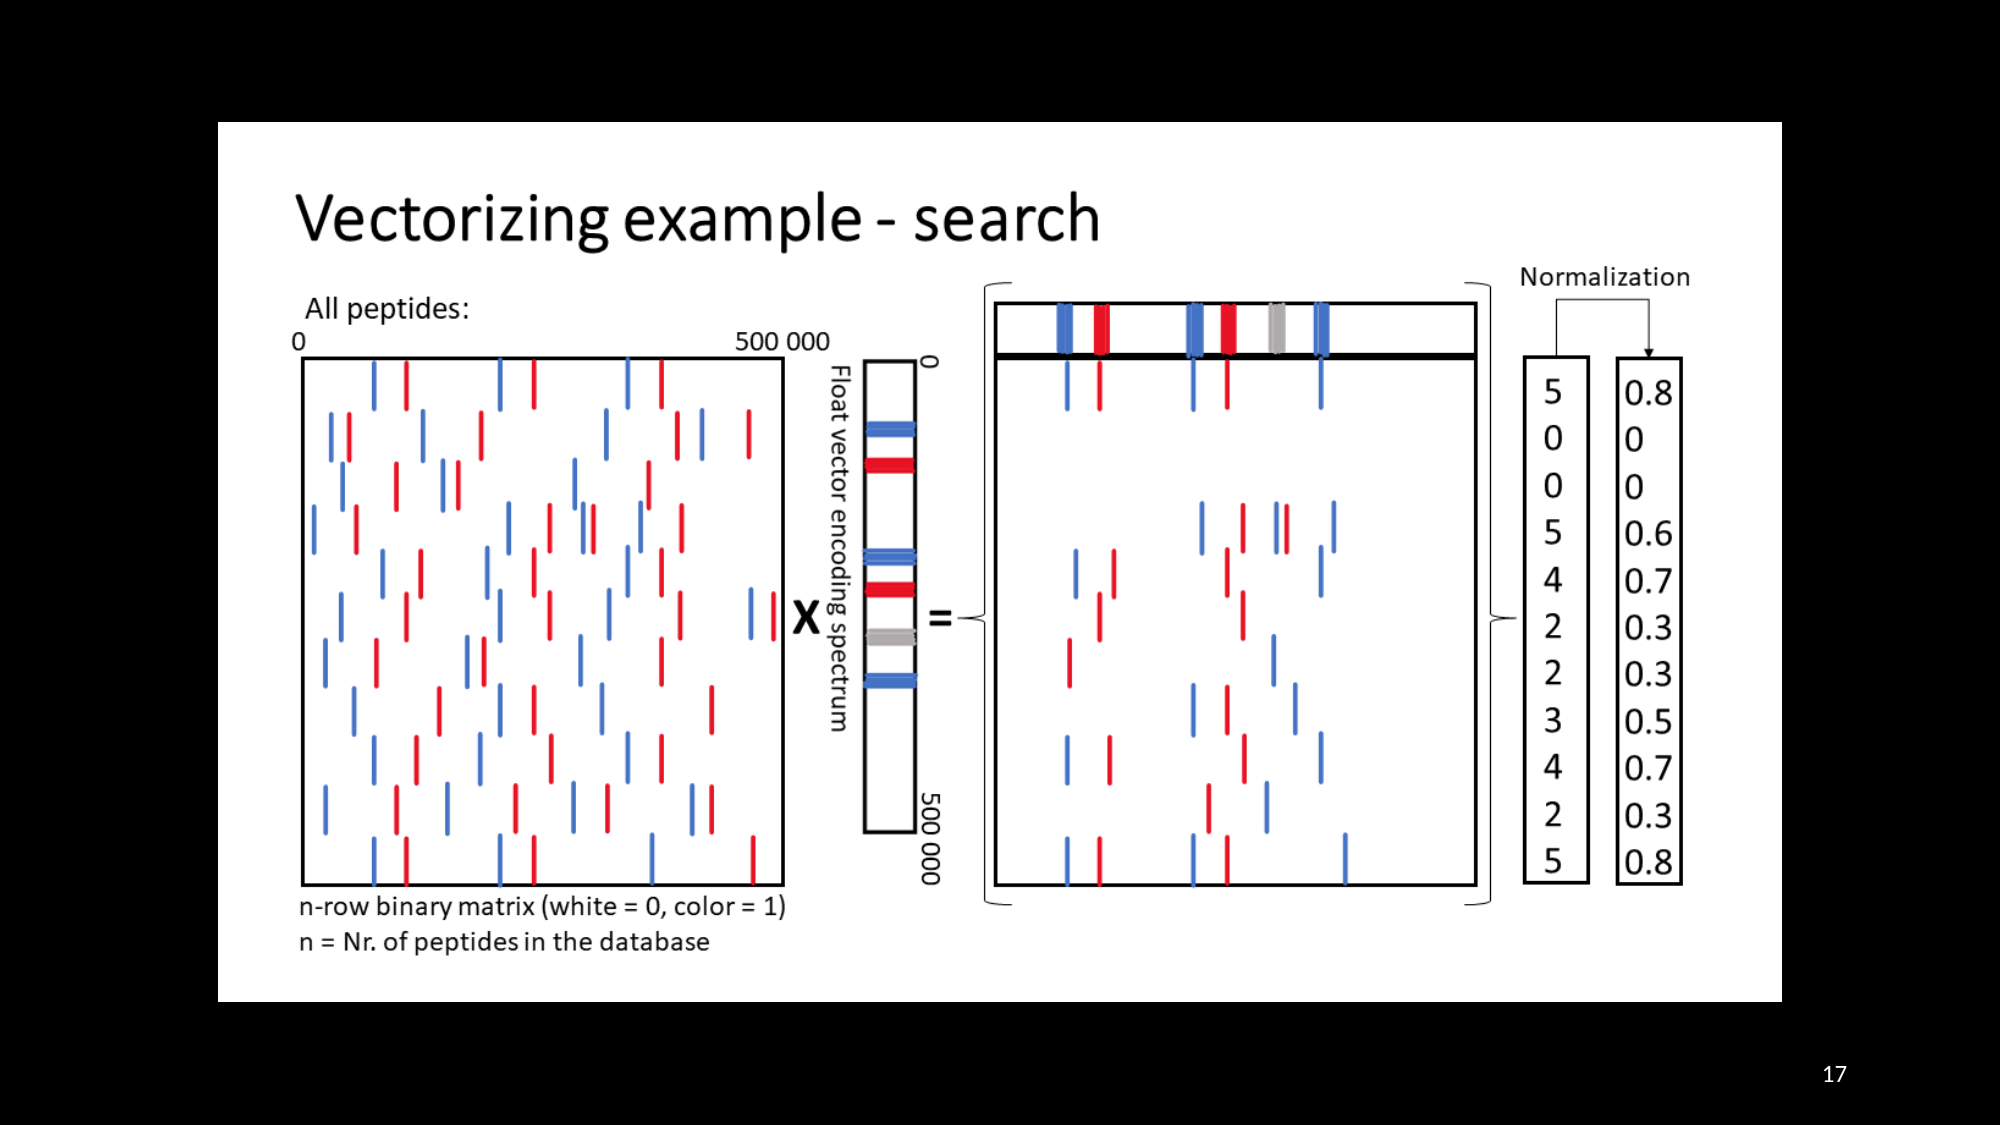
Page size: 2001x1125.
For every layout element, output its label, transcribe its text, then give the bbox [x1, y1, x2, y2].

picture [218, 122, 1782, 1002]
slide_number 17 [1412, 1042, 1863, 1103]
